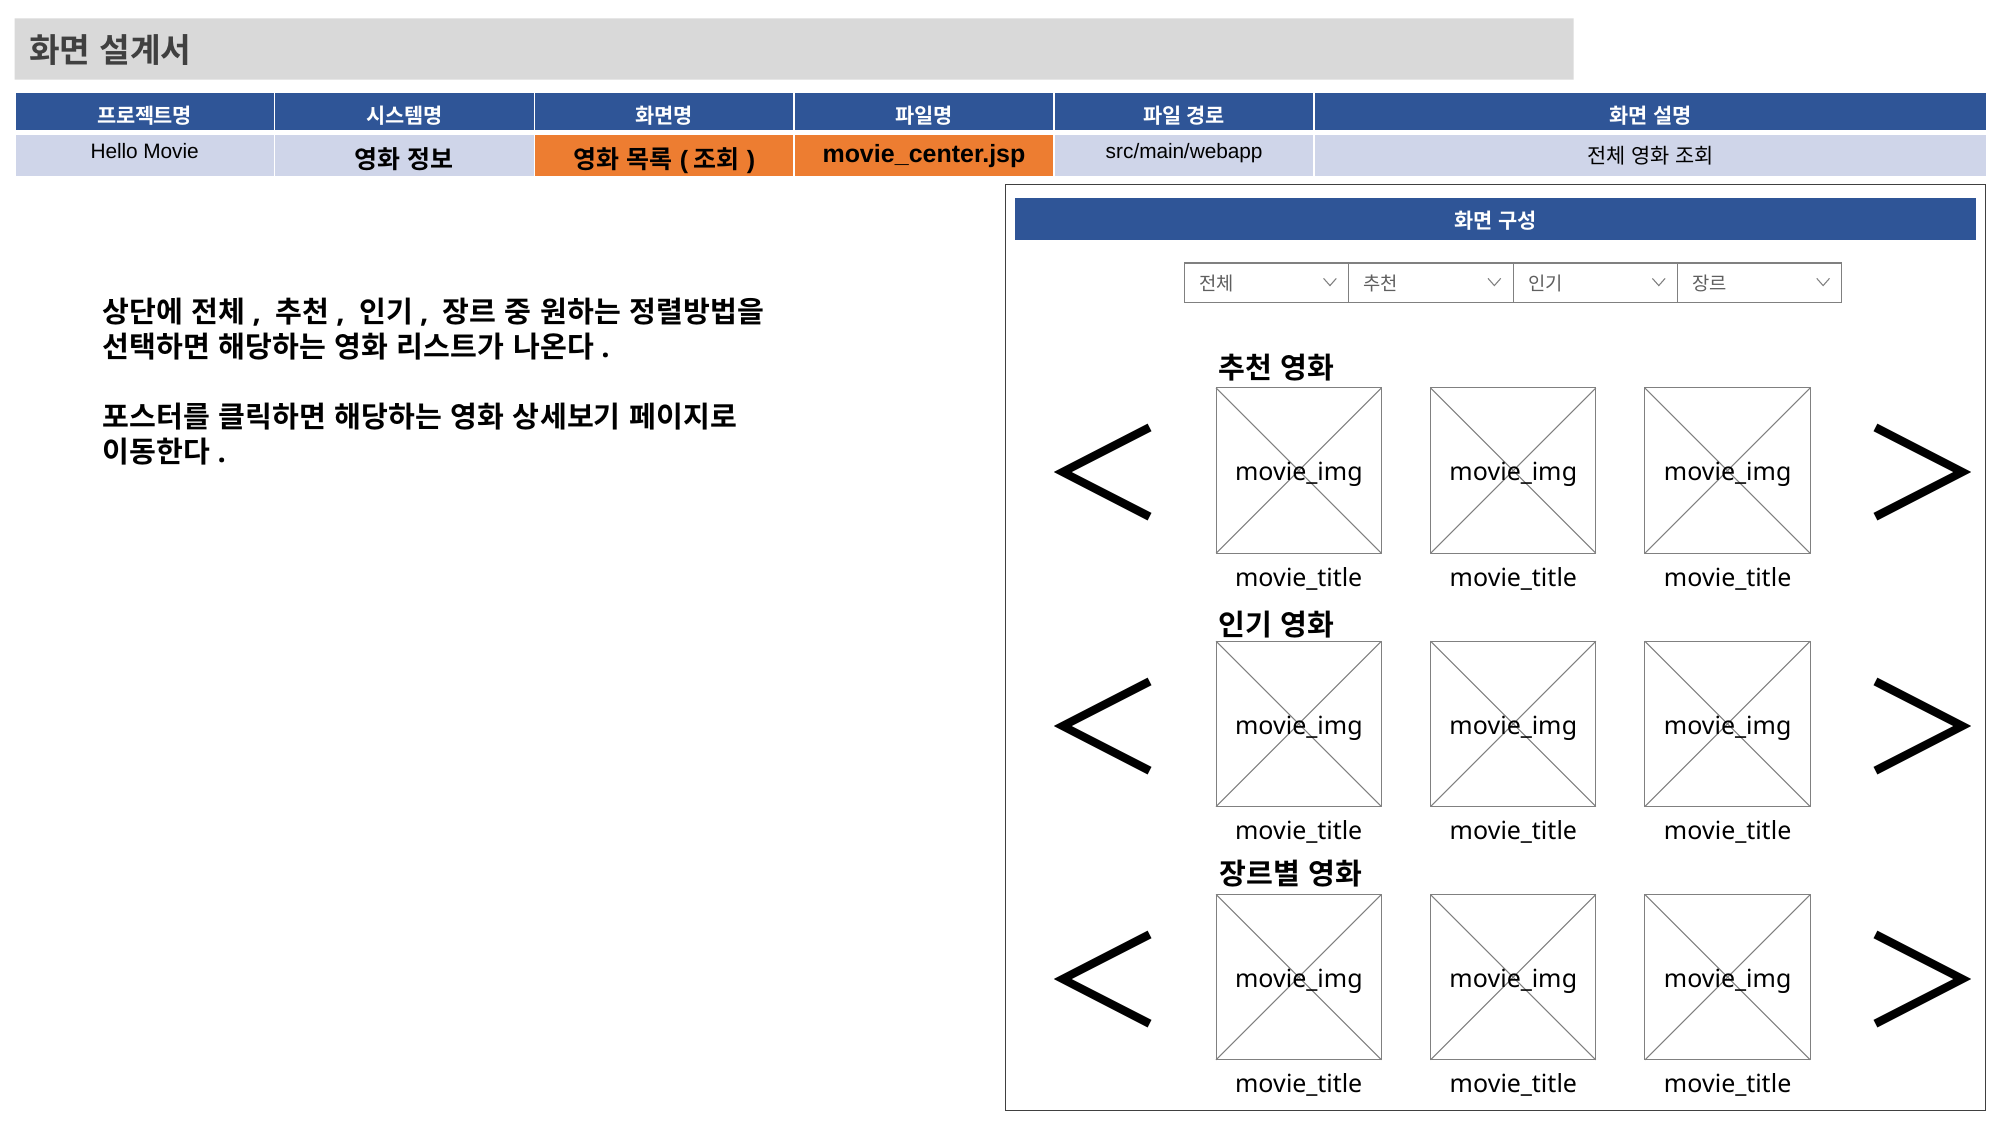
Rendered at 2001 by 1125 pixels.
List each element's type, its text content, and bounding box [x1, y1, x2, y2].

text_box 상단에 전체, 추천, 인기, 장르 중 원하는 정렬방법을 선택하면 해당하는 영화 리스트가 나온다. 포스터를 클릭하면 해당하는 영화 상세보기 페이지로 이동한다. [87, 286, 863, 476]
table_header 파일명 [795, 93, 1053, 130]
text_box 추천 영화 [1218, 348, 1335, 384]
table_cell 영화 목록(조회) [535, 135, 793, 176]
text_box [1184, 262, 1843, 303]
text_box 인기 영화 [1218, 605, 1335, 641]
table_cell movie_center.jsp [795, 135, 1053, 176]
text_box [1040, 894, 1986, 1098]
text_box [1040, 641, 1986, 845]
table_header 화면명 [535, 93, 793, 130]
table_header 파일 경로 [1055, 93, 1313, 130]
table_header 프로젝트명 [16, 93, 274, 130]
table_header 시스템명 [275, 93, 534, 130]
table_header 화면 구성 [1015, 198, 1976, 240]
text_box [1040, 387, 1986, 592]
table_header 화면 설명 [1315, 93, 1986, 130]
text_box 장르별 영화 [1219, 855, 1363, 891]
text_box [1004, 184, 1987, 1111]
table_cell Hello Movie [16, 135, 274, 176]
table_cell 전체 영화 조회 [1315, 135, 1986, 176]
table_cell src/main/webapp [1055, 135, 1313, 176]
text_box 화면 설계서 [14, 17, 1575, 81]
table_cell 영화 정보 [275, 135, 534, 176]
